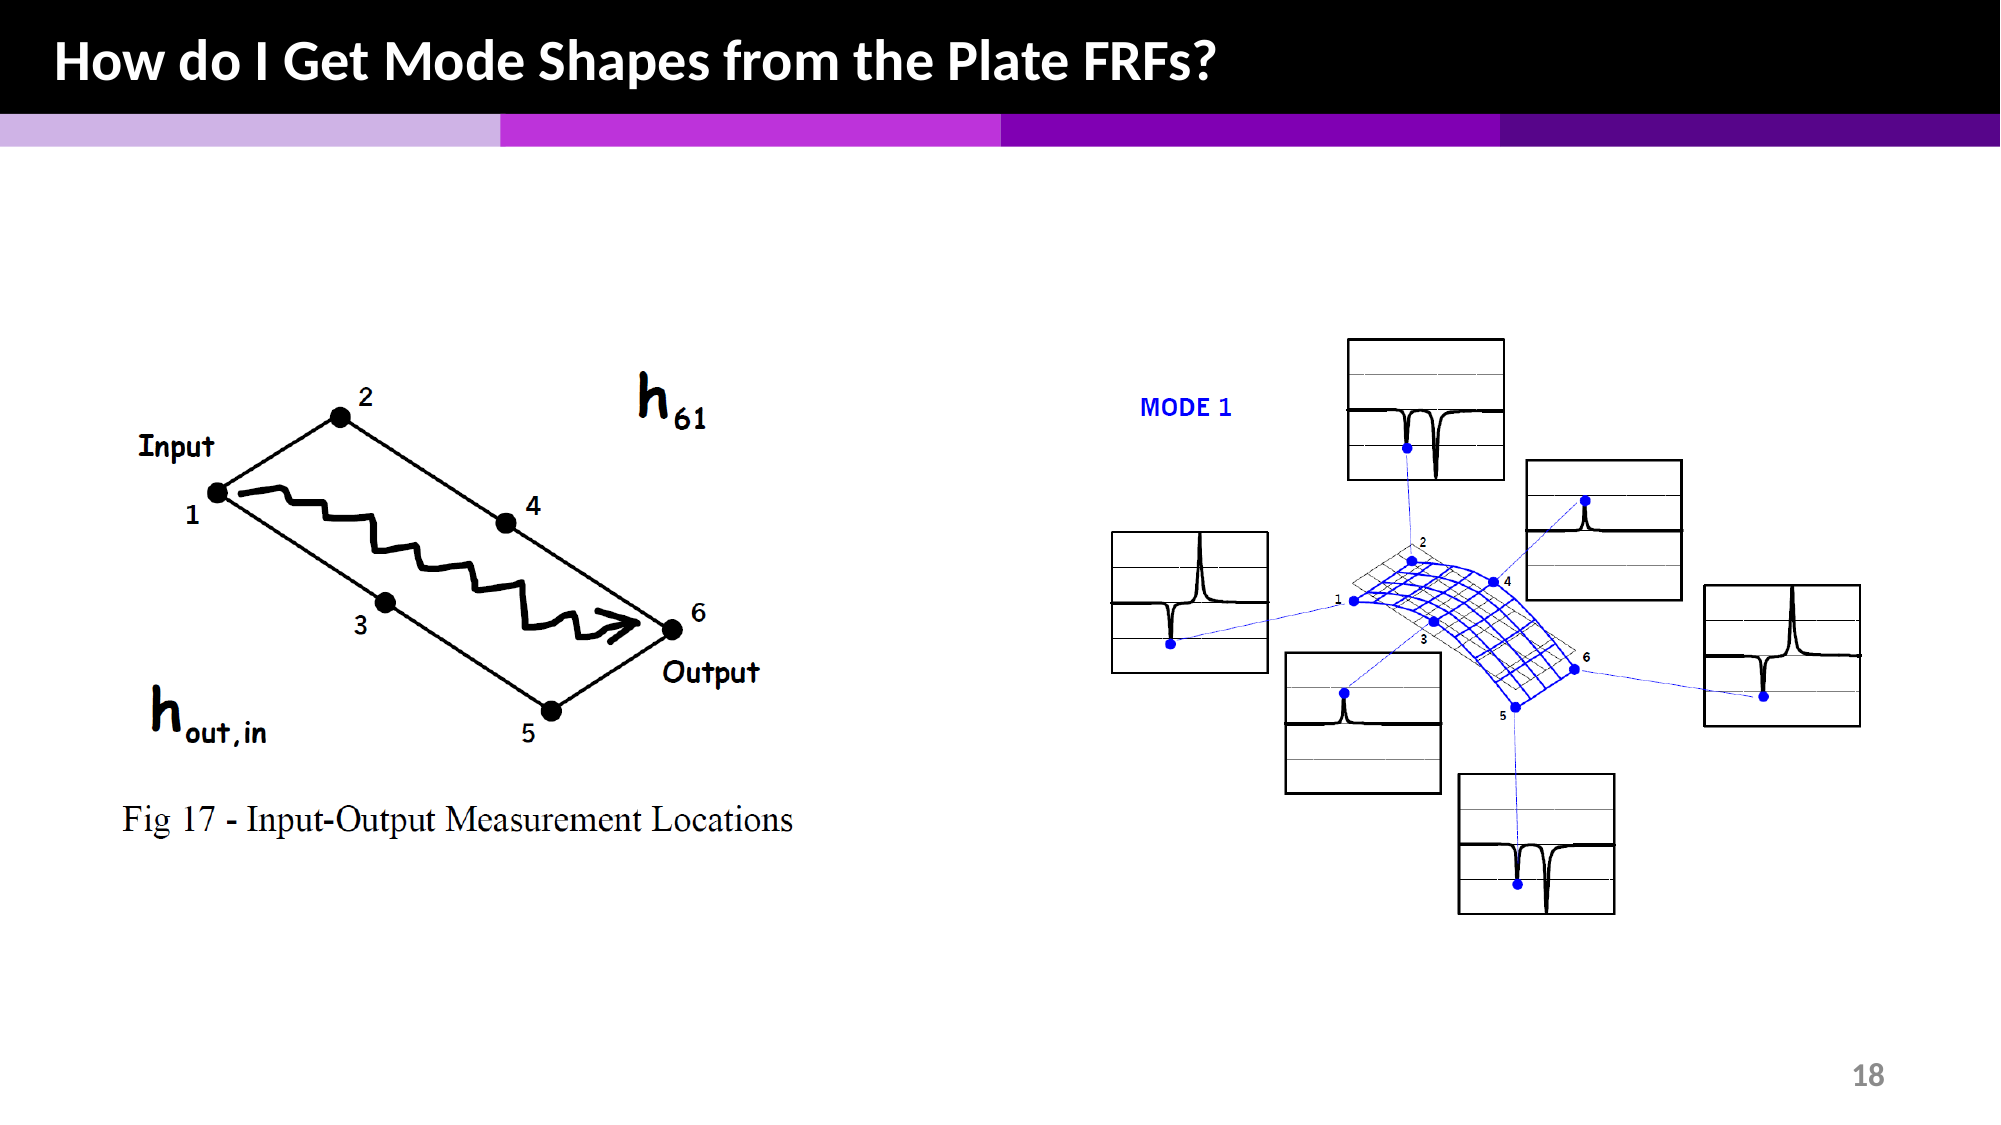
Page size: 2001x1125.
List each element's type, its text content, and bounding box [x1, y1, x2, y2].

picture [1022, 249, 1964, 951]
list How do I Get Mode Shapes from the Plate FRFs? [39, 1, 1964, 114]
picture [64, 312, 940, 929]
